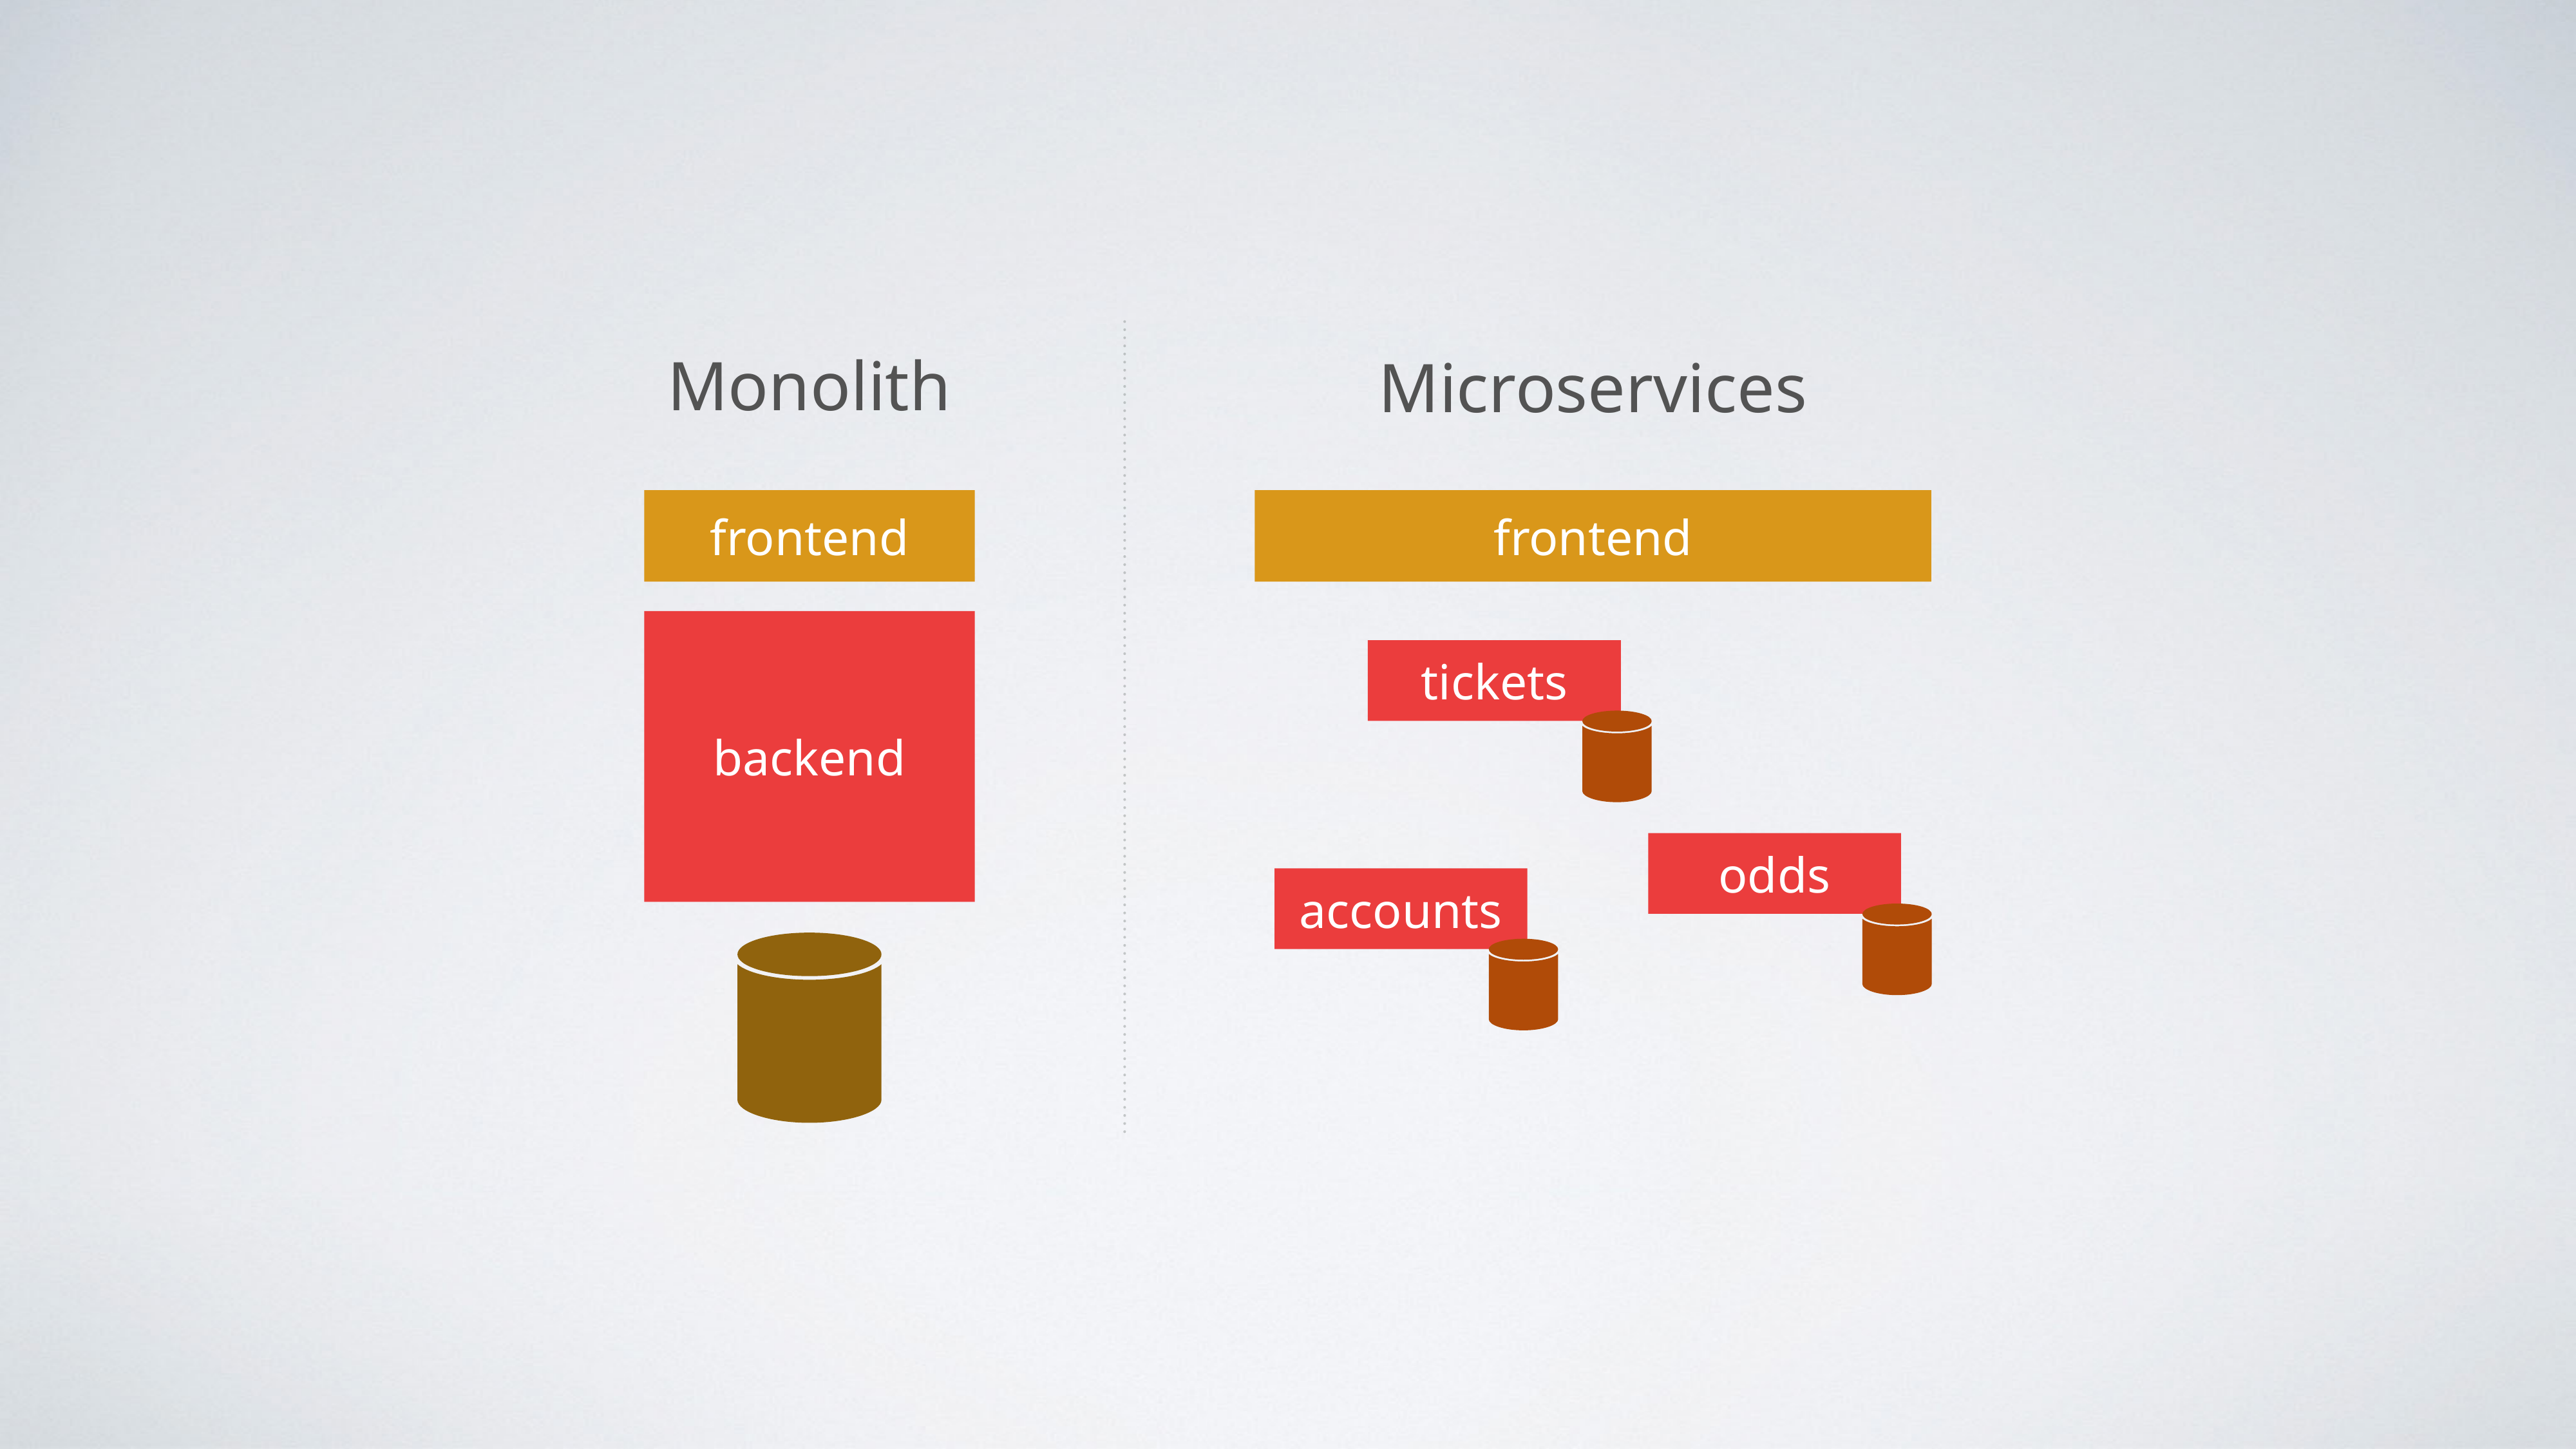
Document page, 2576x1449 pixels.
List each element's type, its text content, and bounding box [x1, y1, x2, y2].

text_box odds [1648, 833, 1901, 914]
text_box [737, 964, 882, 1123]
text_box [1862, 904, 1932, 925]
picture [0, 0, 2576, 1449]
text_box backend [644, 611, 975, 902]
text_box frontend [644, 490, 975, 582]
text_box [1488, 938, 1558, 960]
text_box [1488, 954, 1558, 1030]
text_box Monolith [659, 336, 960, 432]
text_box frontend [1255, 490, 1931, 582]
text_box [1582, 726, 1652, 802]
text_box accounts [1274, 868, 1528, 949]
text_box tickets [1367, 640, 1621, 721]
text_box Microservices [1370, 338, 1815, 434]
text_box [1582, 710, 1652, 732]
text_box [1862, 918, 1932, 996]
text_box [737, 933, 882, 976]
